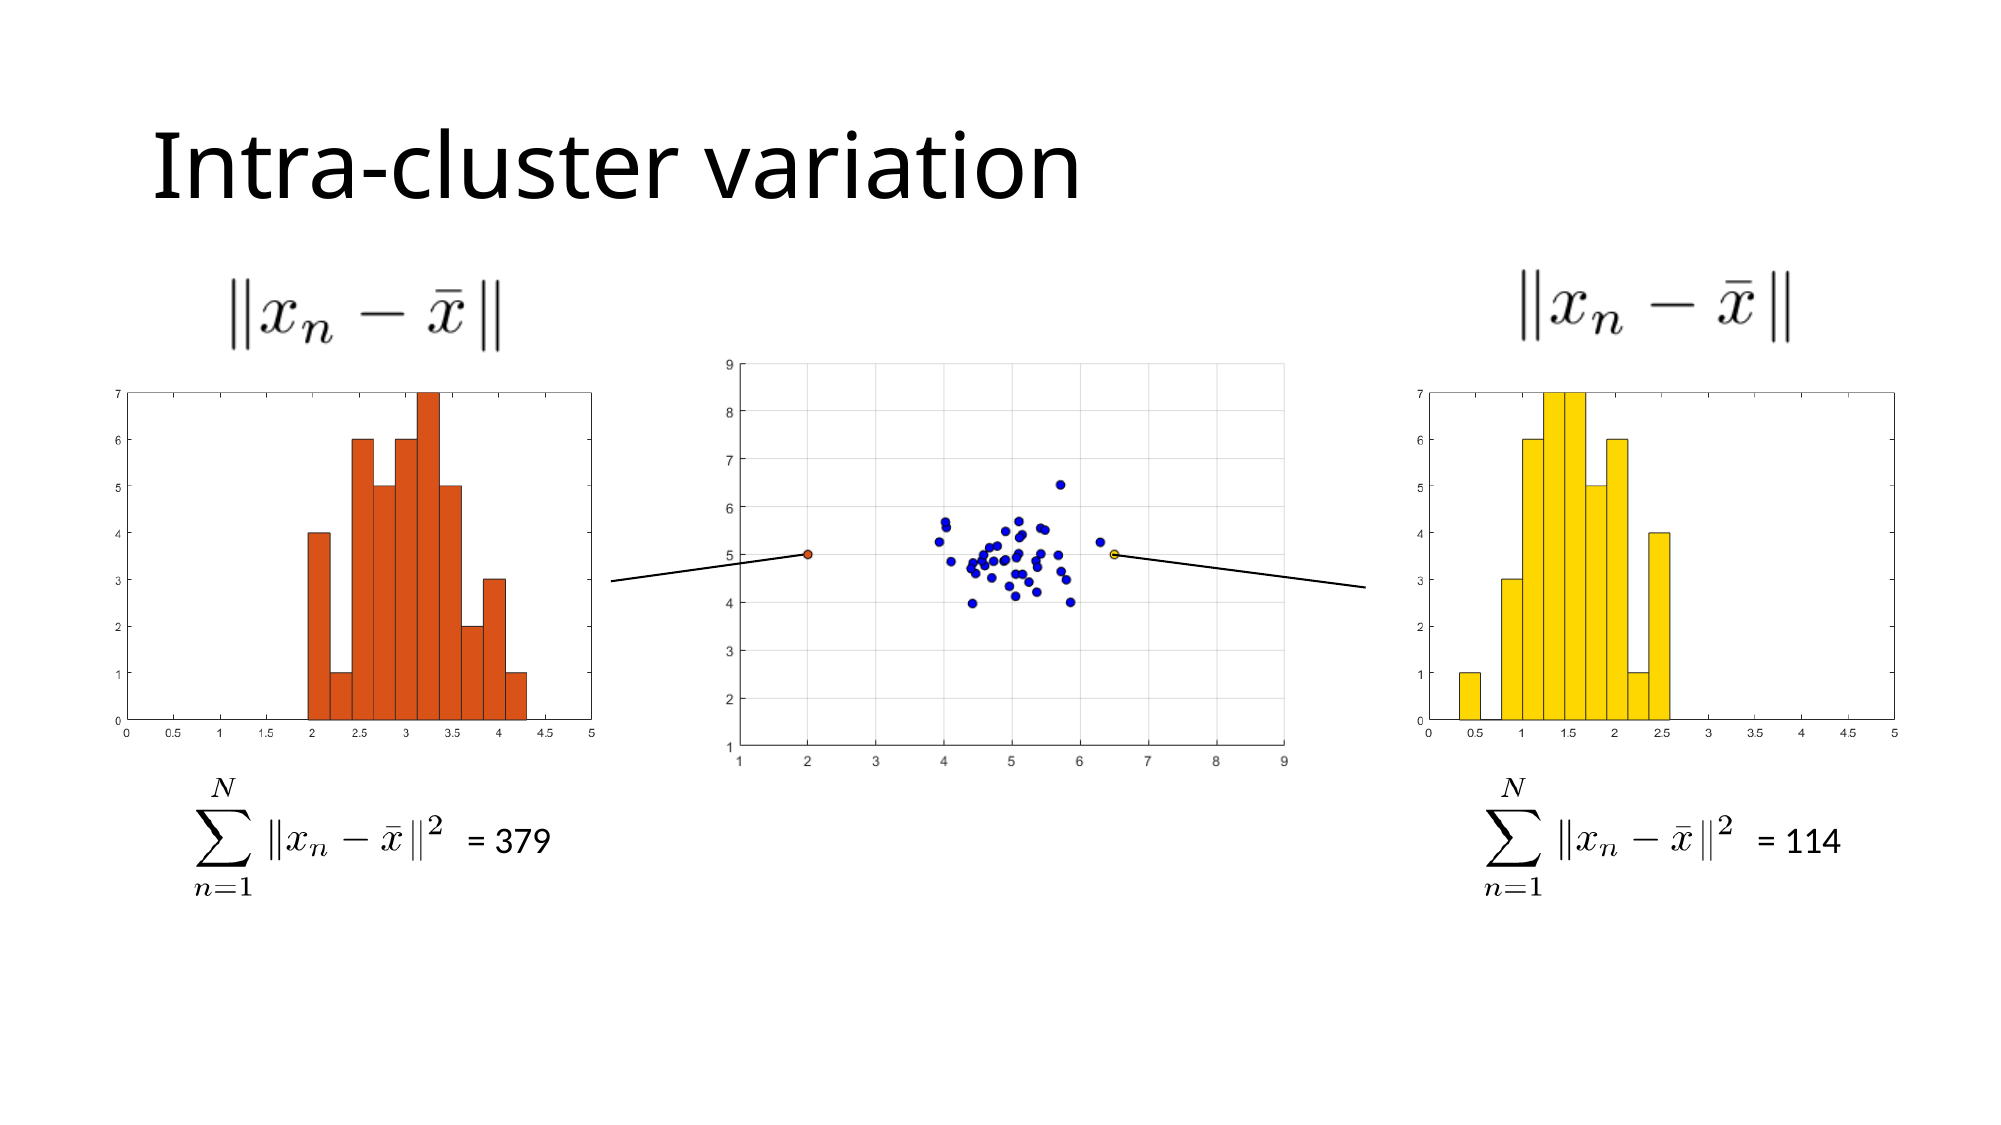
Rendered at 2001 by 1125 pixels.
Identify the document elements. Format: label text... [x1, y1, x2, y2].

picture [1504, 246, 1799, 360]
title Intra-cluster variation [137, 59, 1863, 278]
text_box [610, 554, 804, 582]
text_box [179, 762, 838, 910]
picture [48, 255, 1952, 797]
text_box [1469, 762, 2000, 910]
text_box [1112, 554, 1366, 588]
